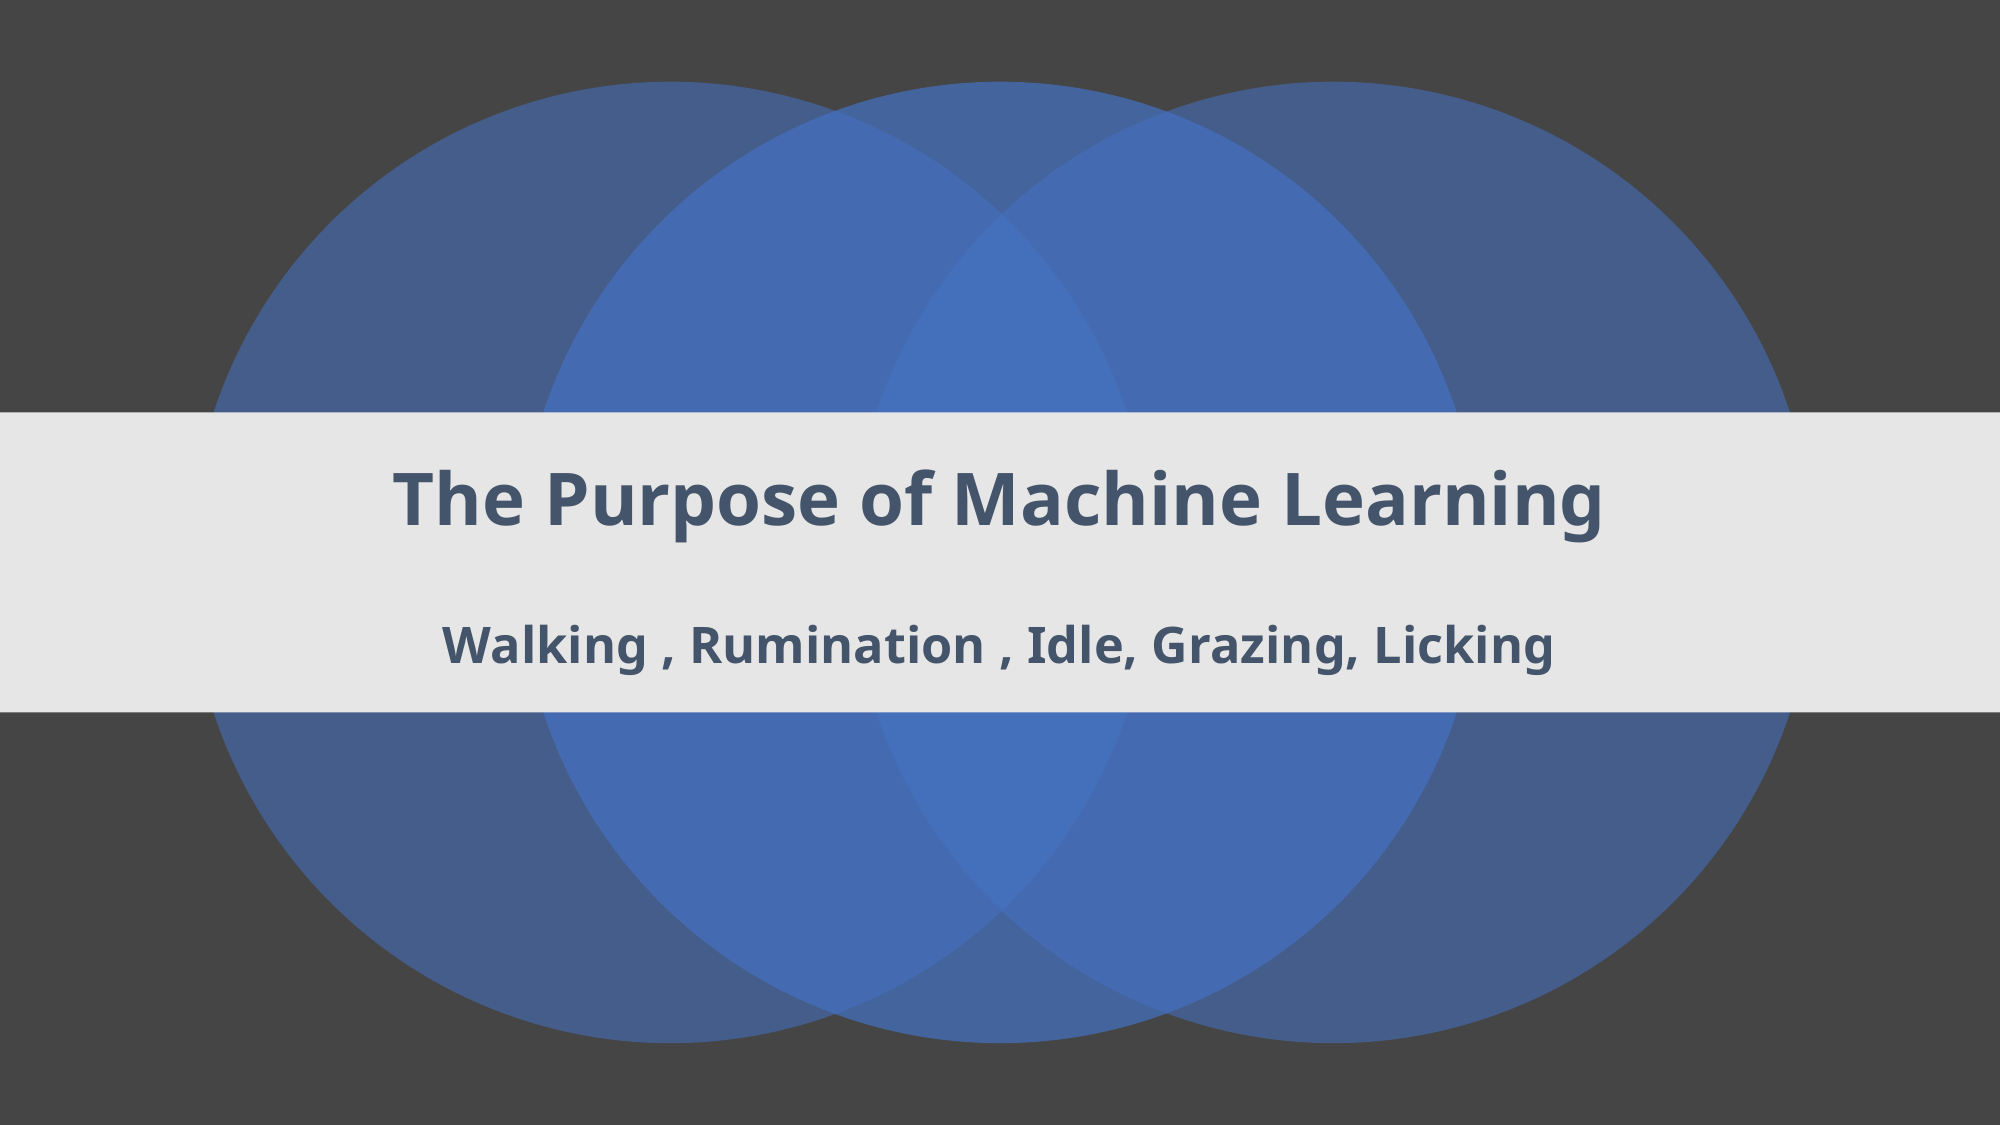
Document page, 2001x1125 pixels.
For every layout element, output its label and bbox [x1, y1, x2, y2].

text_box [1814, 411, 2000, 713]
text_box [0, 411, 189, 713]
text_box [189, 81, 1814, 1044]
